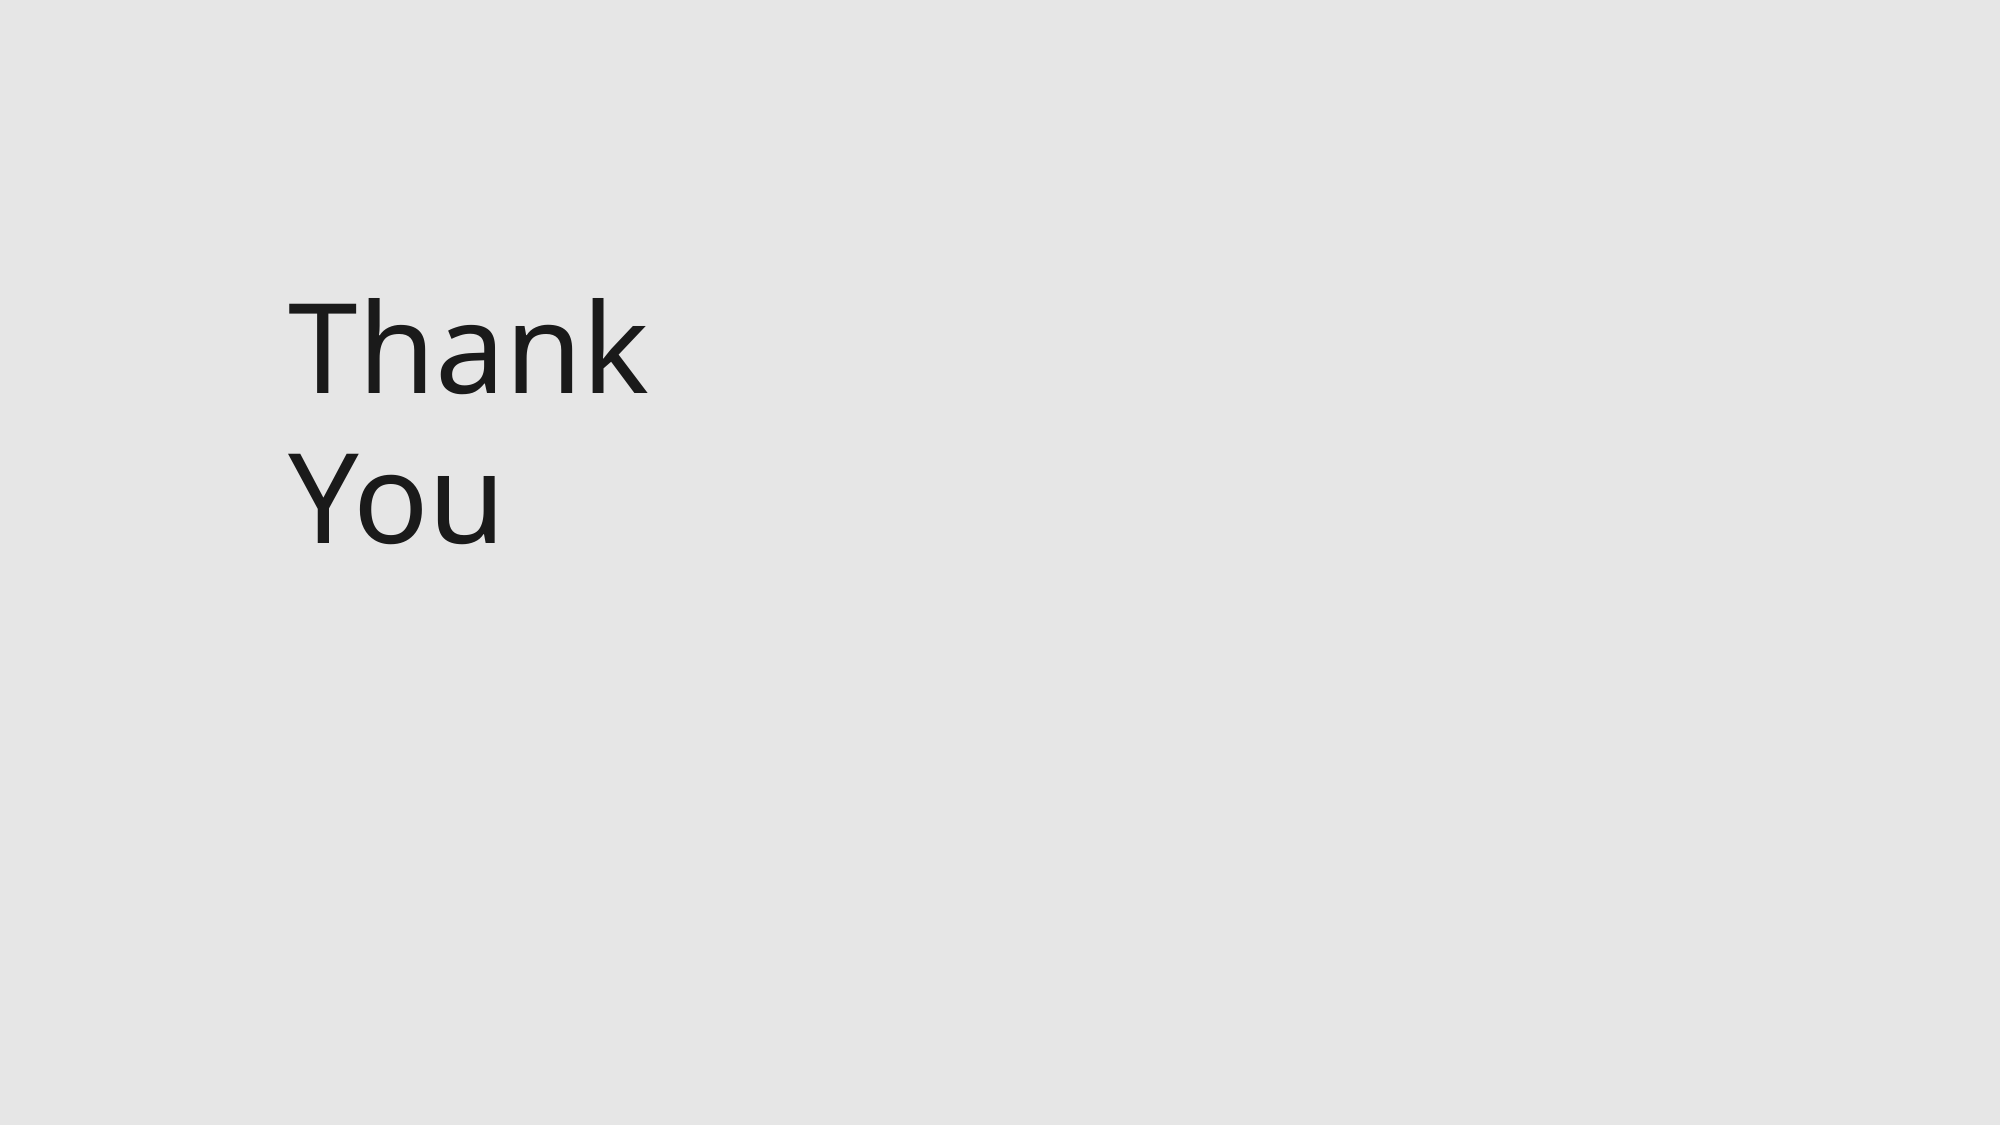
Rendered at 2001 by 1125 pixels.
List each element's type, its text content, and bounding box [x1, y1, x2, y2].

text_box Thank You [288, 268, 878, 569]
